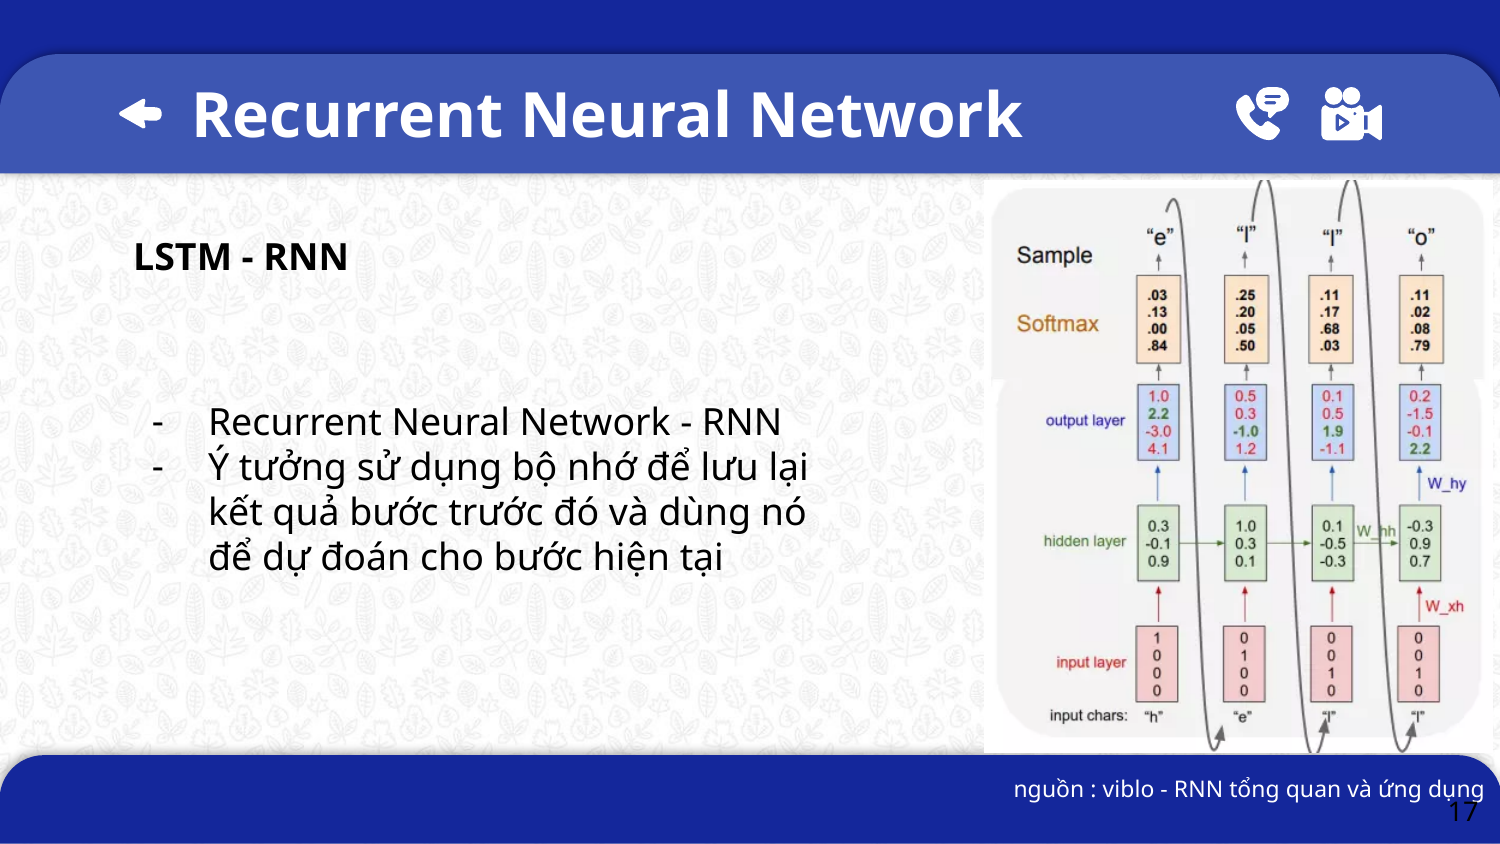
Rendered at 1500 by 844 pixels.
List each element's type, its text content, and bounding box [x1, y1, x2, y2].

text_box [1234, 86, 1383, 141]
picture [0, 174, 1500, 788]
text_box [119, 98, 162, 129]
text_box LSTM - RNN [118, 217, 842, 293]
text_box Recurrent Neural Network - RNN Ý tưởng sử dụng bộ nhớ để lưu lại kết quả bước trước đó và dùng nó để dự đoán cho bước hiện tại [118, 337, 842, 593]
text_box nguồn : viblo - RNN tổng quan và ứng dụng [998, 760, 1500, 816]
slide_number ‹#› [1403, 779, 1494, 844]
title Recurrent Neural Network [176, 60, 1382, 155]
